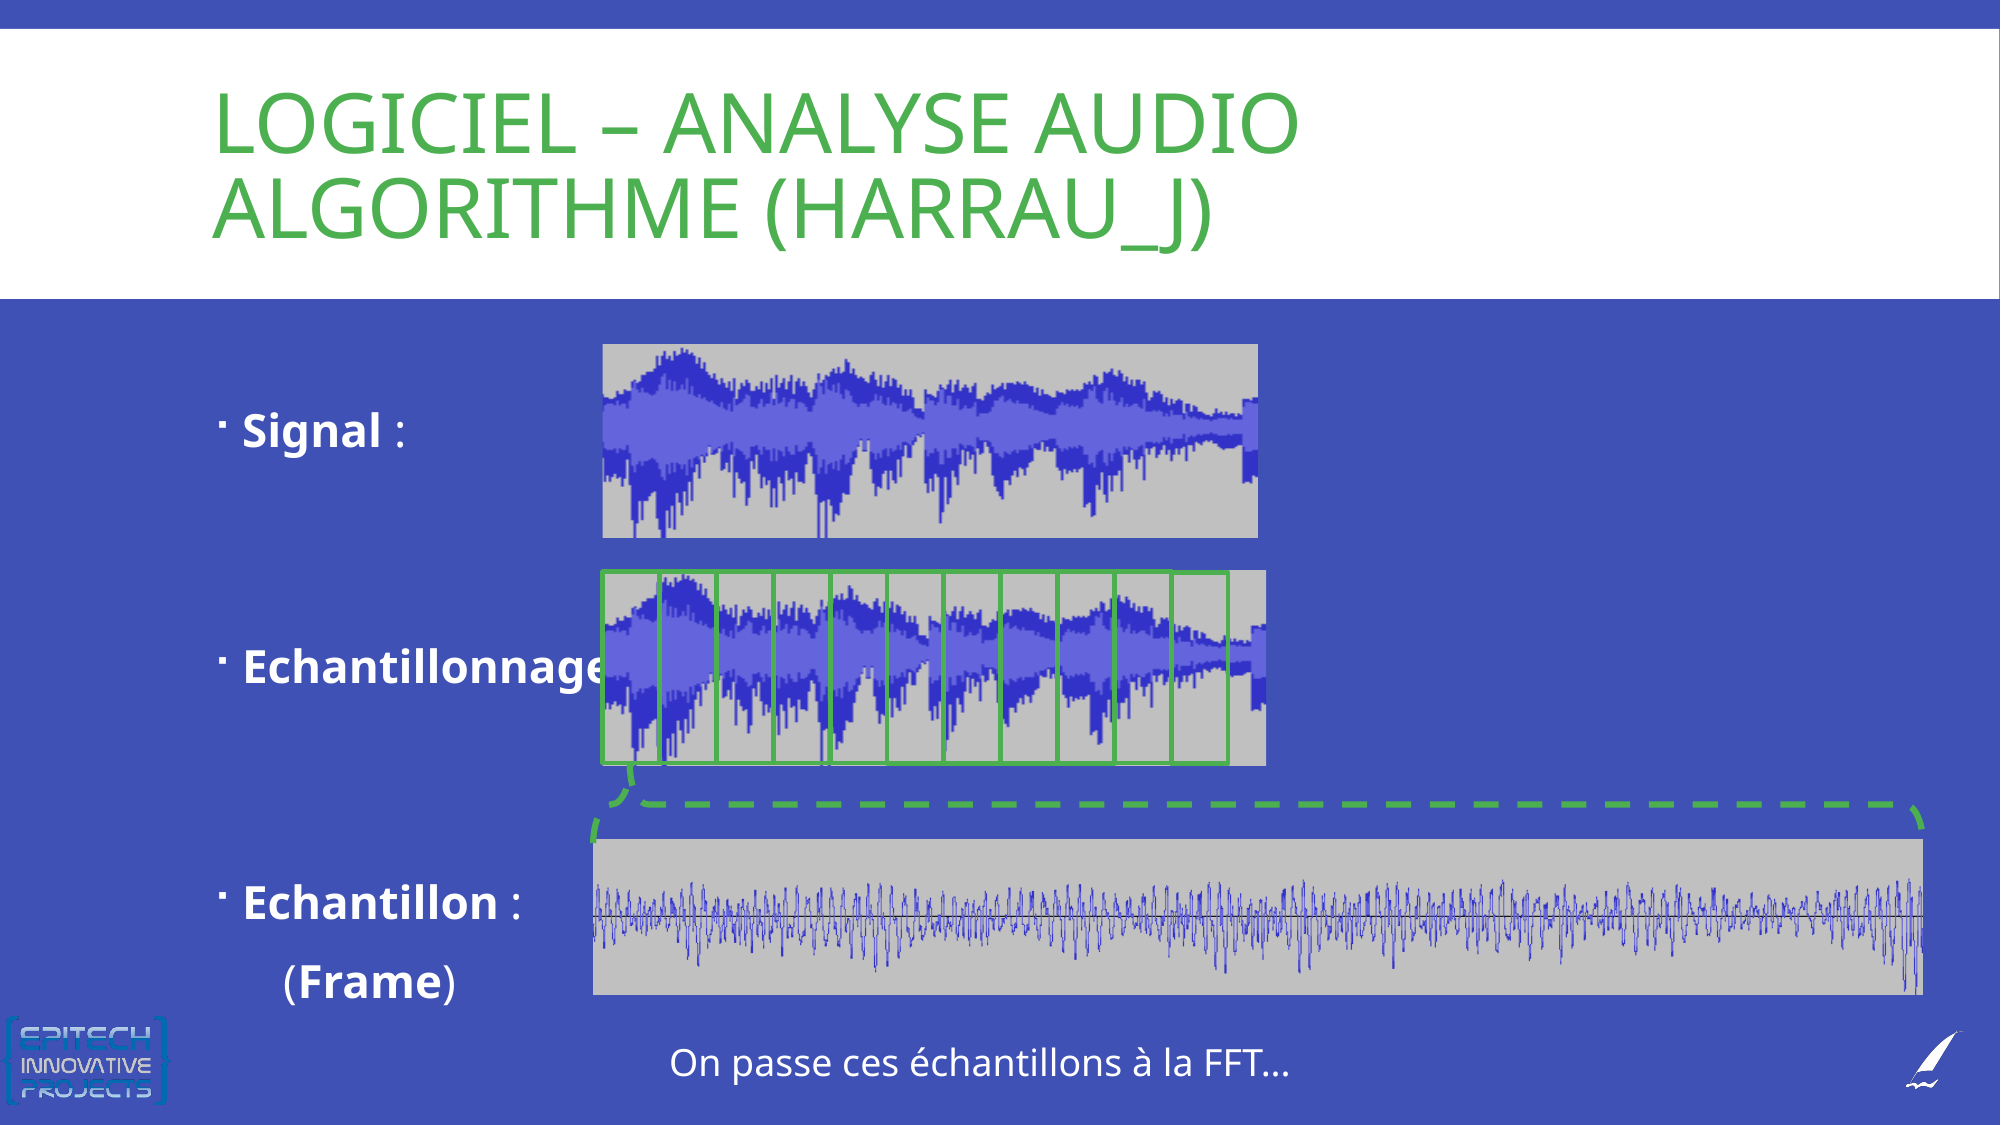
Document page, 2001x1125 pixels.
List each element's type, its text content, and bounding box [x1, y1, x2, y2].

picture [602, 344, 1259, 538]
title Logiciel – Analyse Audio Algorithme (Harrau_j) [197, 46, 1803, 295]
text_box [602, 570, 1267, 761]
text_box On passe ces échantillons à la FFT... [654, 1031, 1307, 1092]
text_box Signal : Echantillonnage : Echantillon : (Frame) [197, 317, 1803, 1017]
picture [1869, 994, 2000, 1125]
picture [0, 1016, 172, 1105]
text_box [592, 765, 1924, 995]
